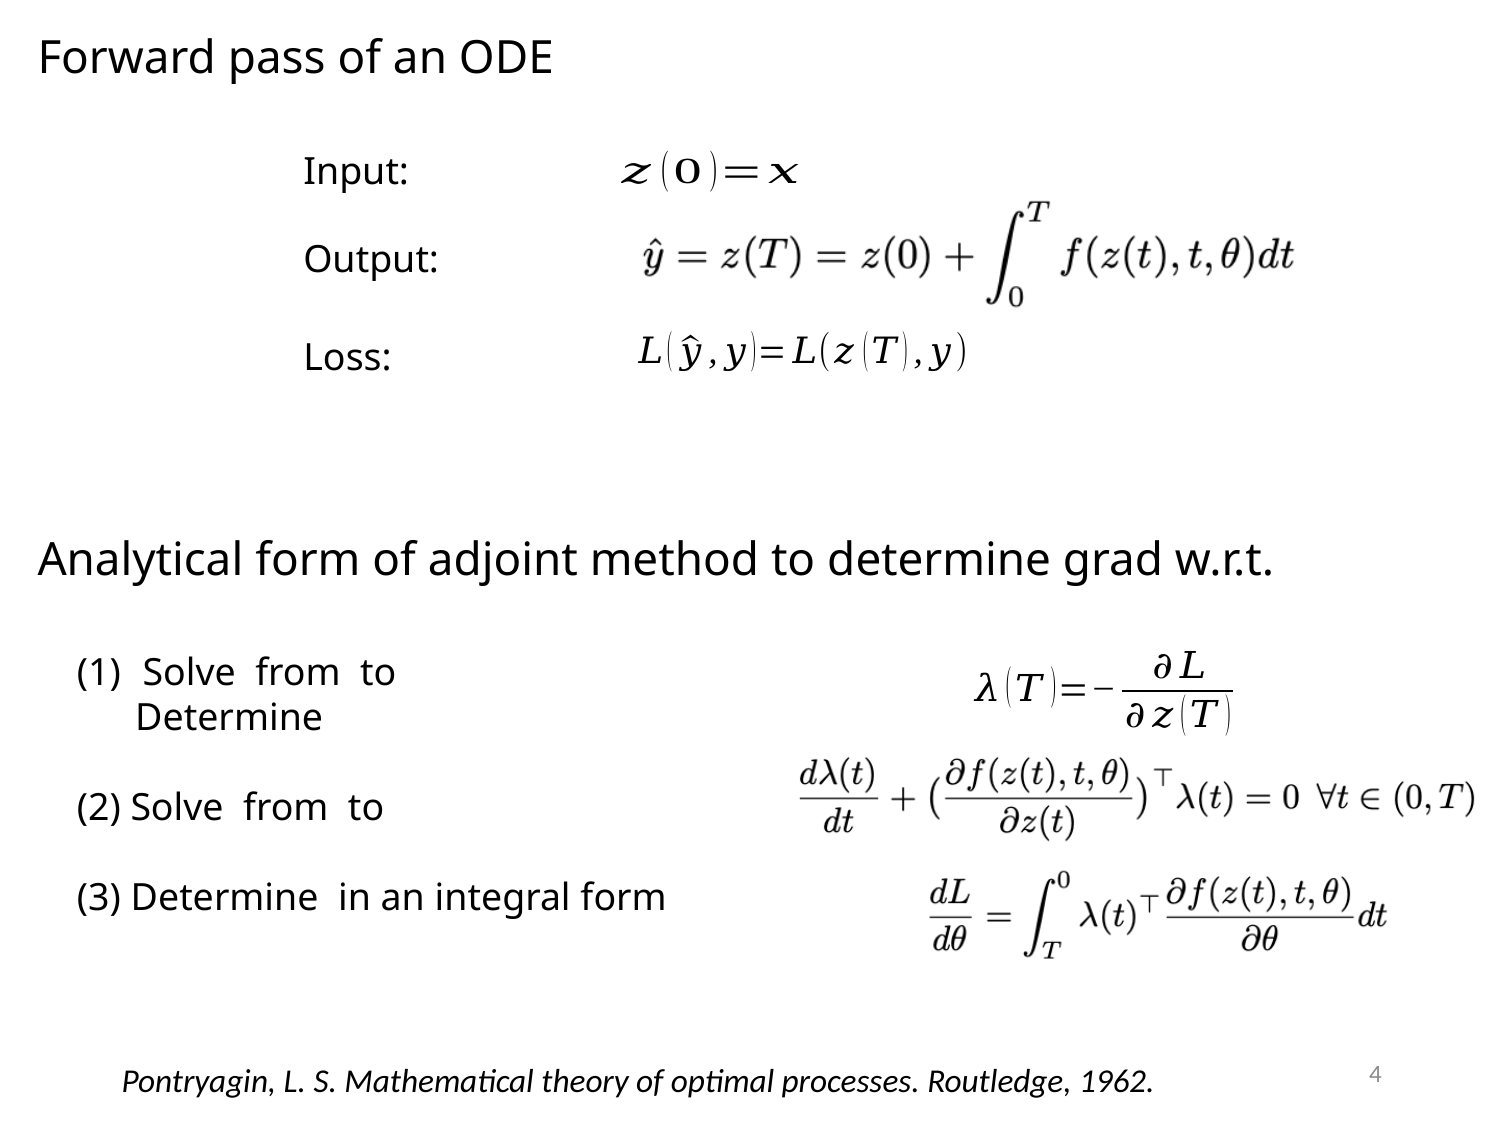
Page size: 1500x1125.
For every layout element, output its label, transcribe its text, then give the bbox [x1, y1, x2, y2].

text_box Output: [288, 228, 498, 288]
picture [608, 183, 1311, 330]
text_box Forward pass of an ODE [22, 19, 1500, 90]
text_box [22, 522, 1500, 1108]
text_box Loss: [288, 325, 498, 386]
text_box Input: [288, 139, 498, 200]
